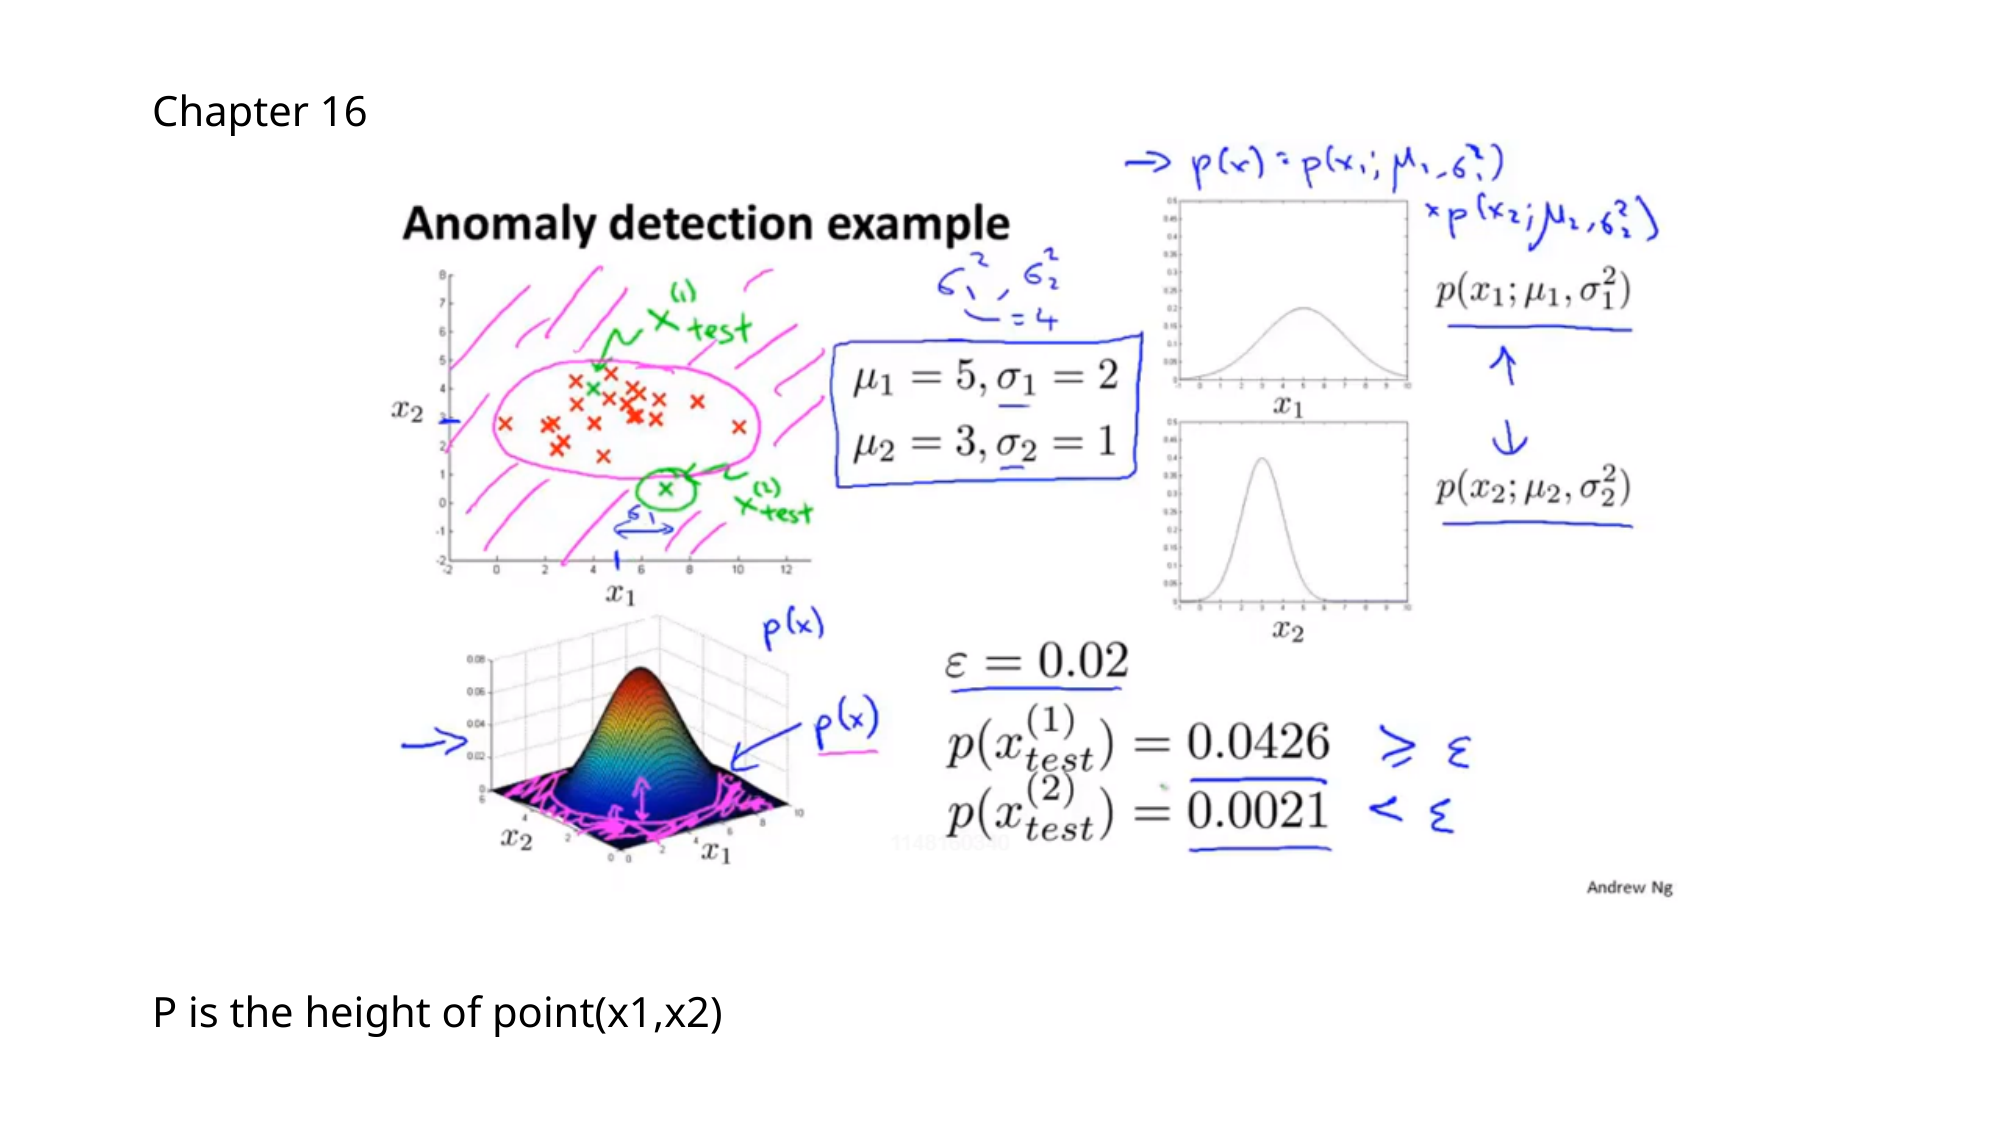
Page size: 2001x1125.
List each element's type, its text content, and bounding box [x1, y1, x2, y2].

picture [367, 135, 1696, 910]
text_box Chapter 16 P is the height of point(x1,x2) [137, 77, 1926, 1043]
